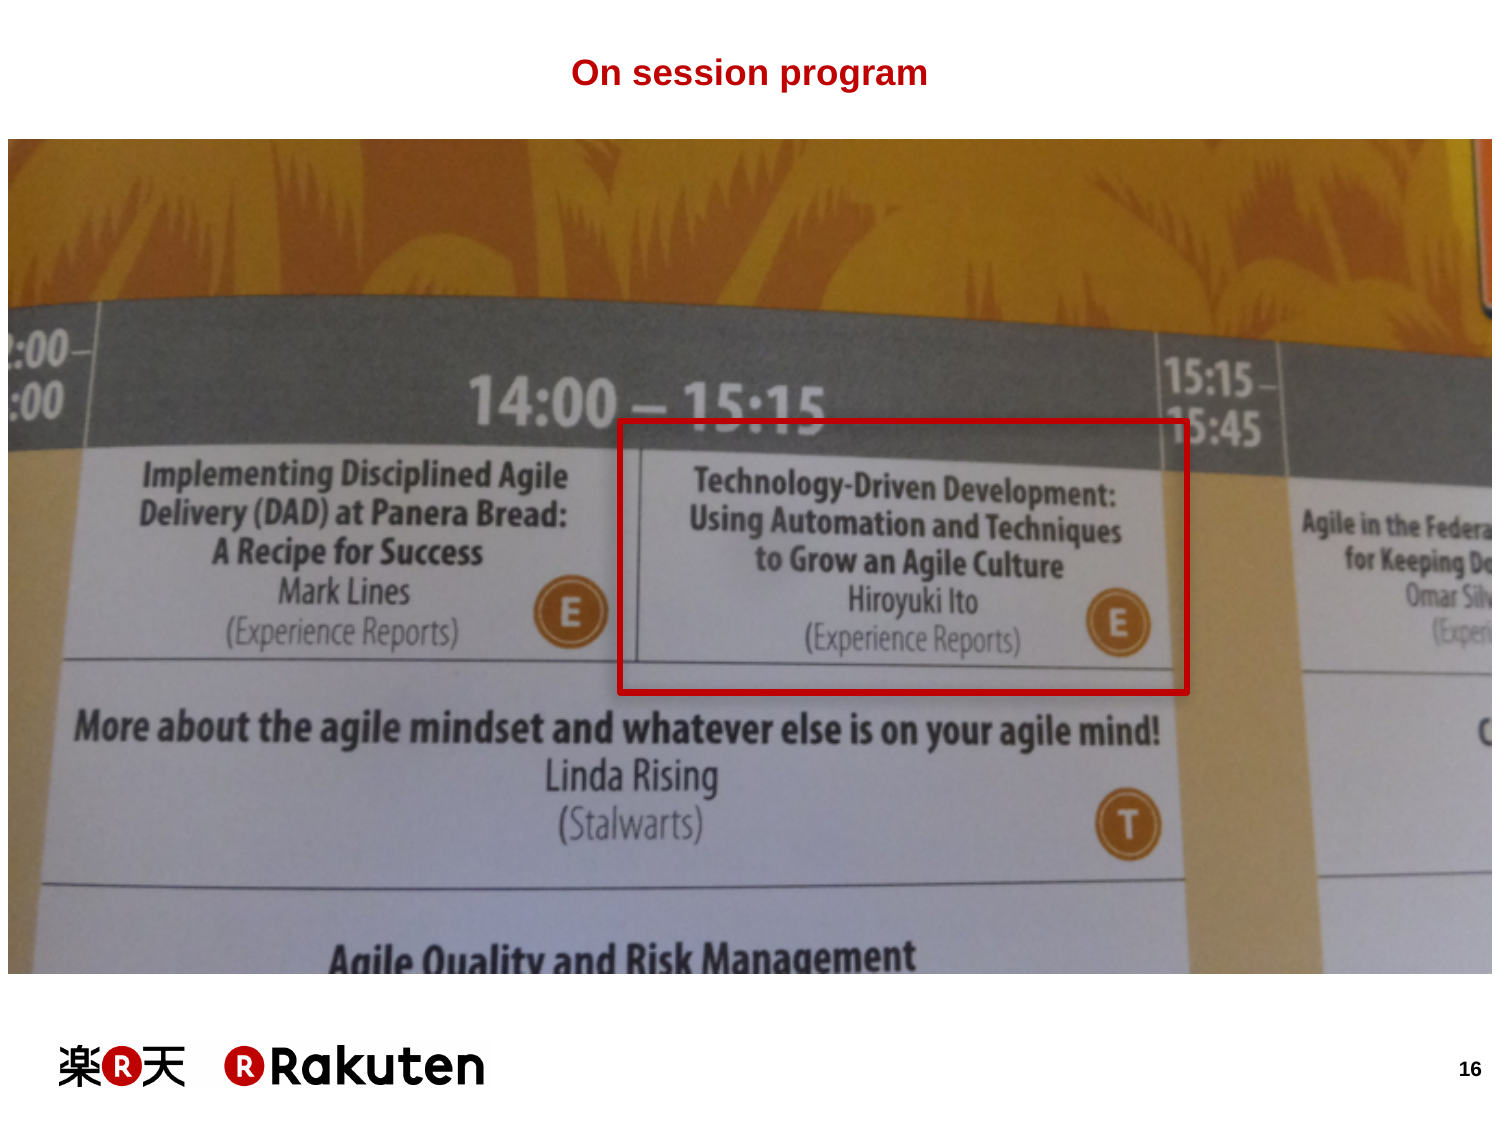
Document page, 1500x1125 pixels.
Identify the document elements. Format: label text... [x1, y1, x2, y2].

title On session program [59, 41, 1441, 101]
picture [8, 139, 1492, 974]
picture [53, 1039, 491, 1093]
